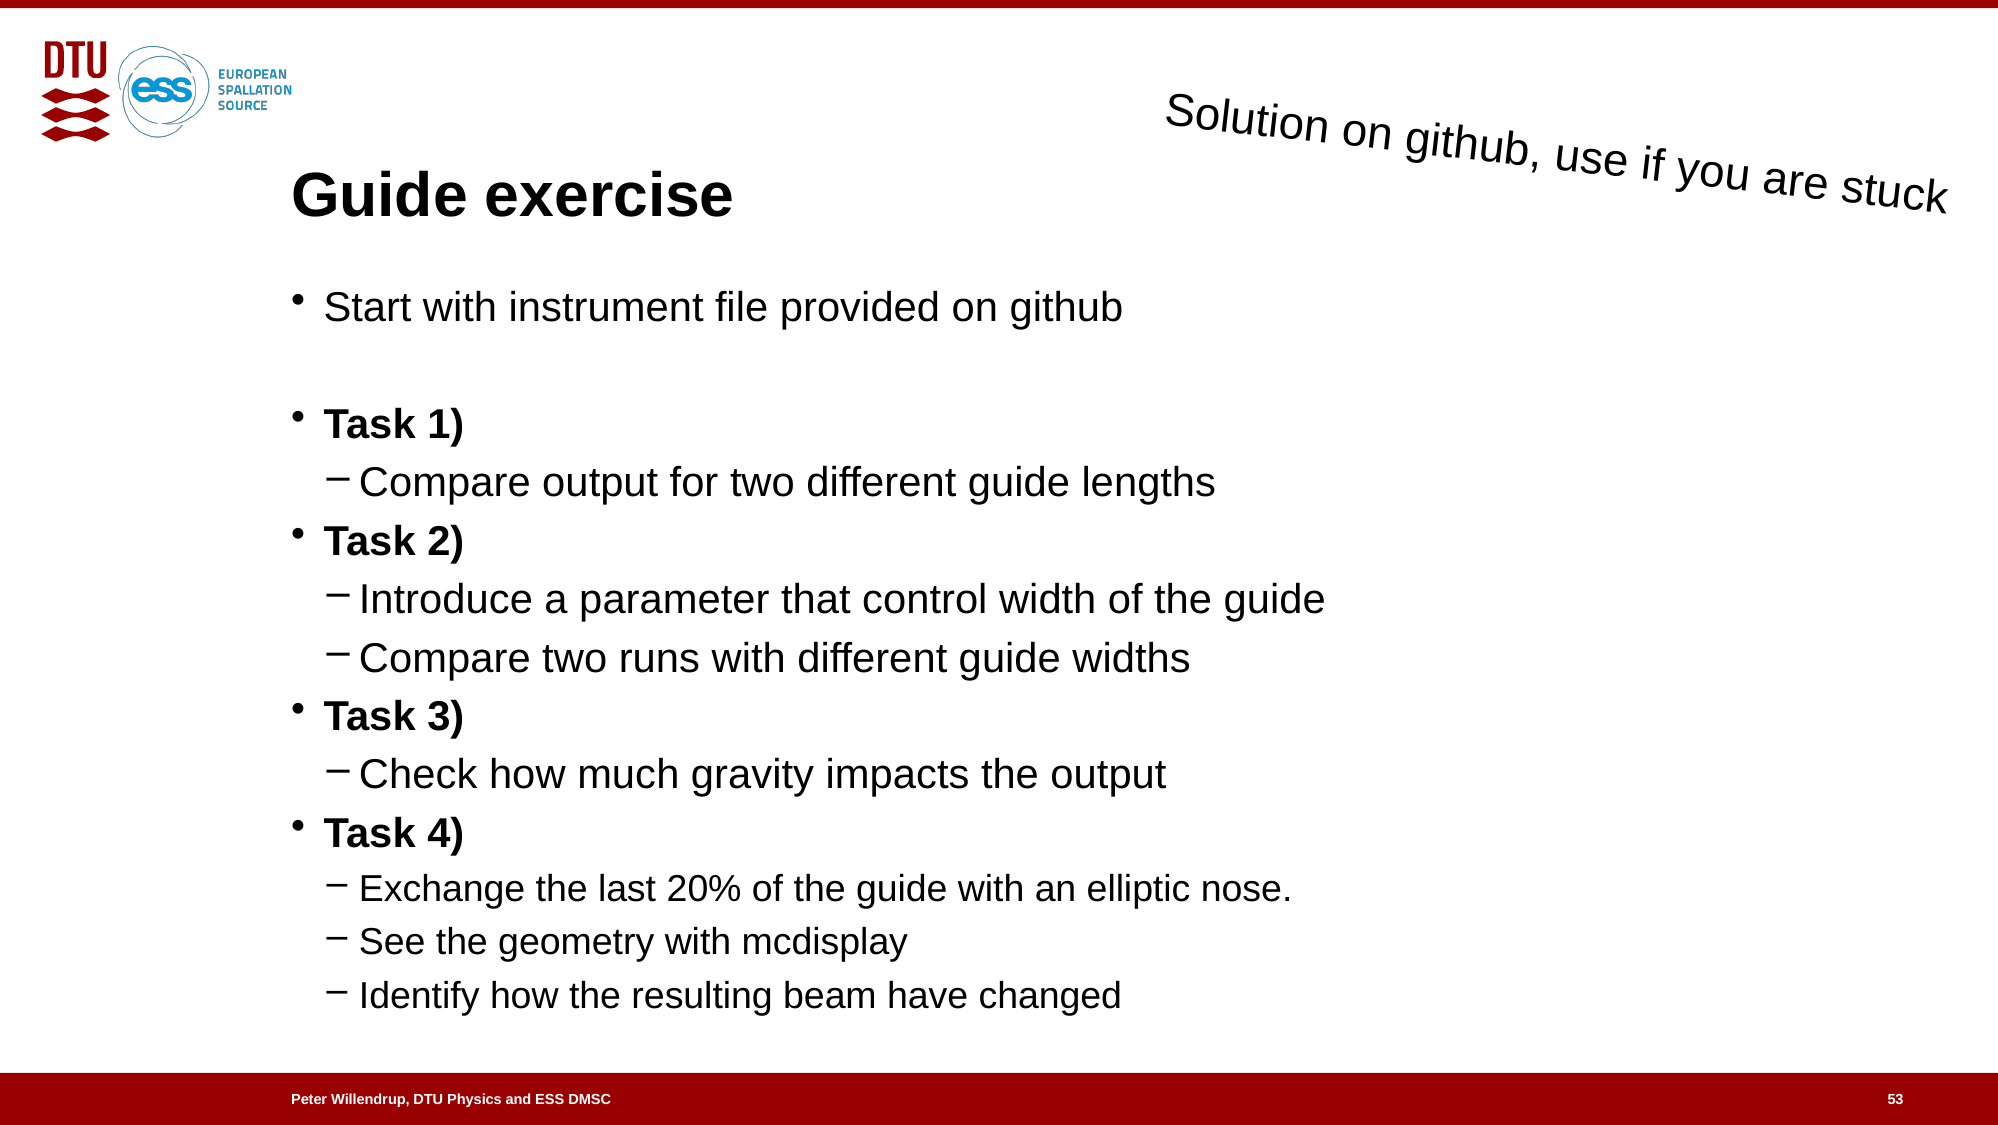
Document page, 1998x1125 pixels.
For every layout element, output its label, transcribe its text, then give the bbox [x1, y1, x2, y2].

title Guide exercise [290, 69, 1820, 230]
text_box Solution on github, use if you are stuck [1162, 79, 1952, 224]
list Start with instrument file provided on github Task 1) Compare output for two different guide lengths Task 2) Introduce a parameter that control width of the guide Compare two runs with different guide widths Task 3) Check how much gravity impacts the output Task 4) Exchange the last 20% of the guide with an elliptic nose. See the geometry with mcdisplay Identify how the resulting beam have changed [290, 279, 1820, 1027]
picture [110, 41, 299, 142]
slide_number 53 [1886, 1088, 1909, 1110]
